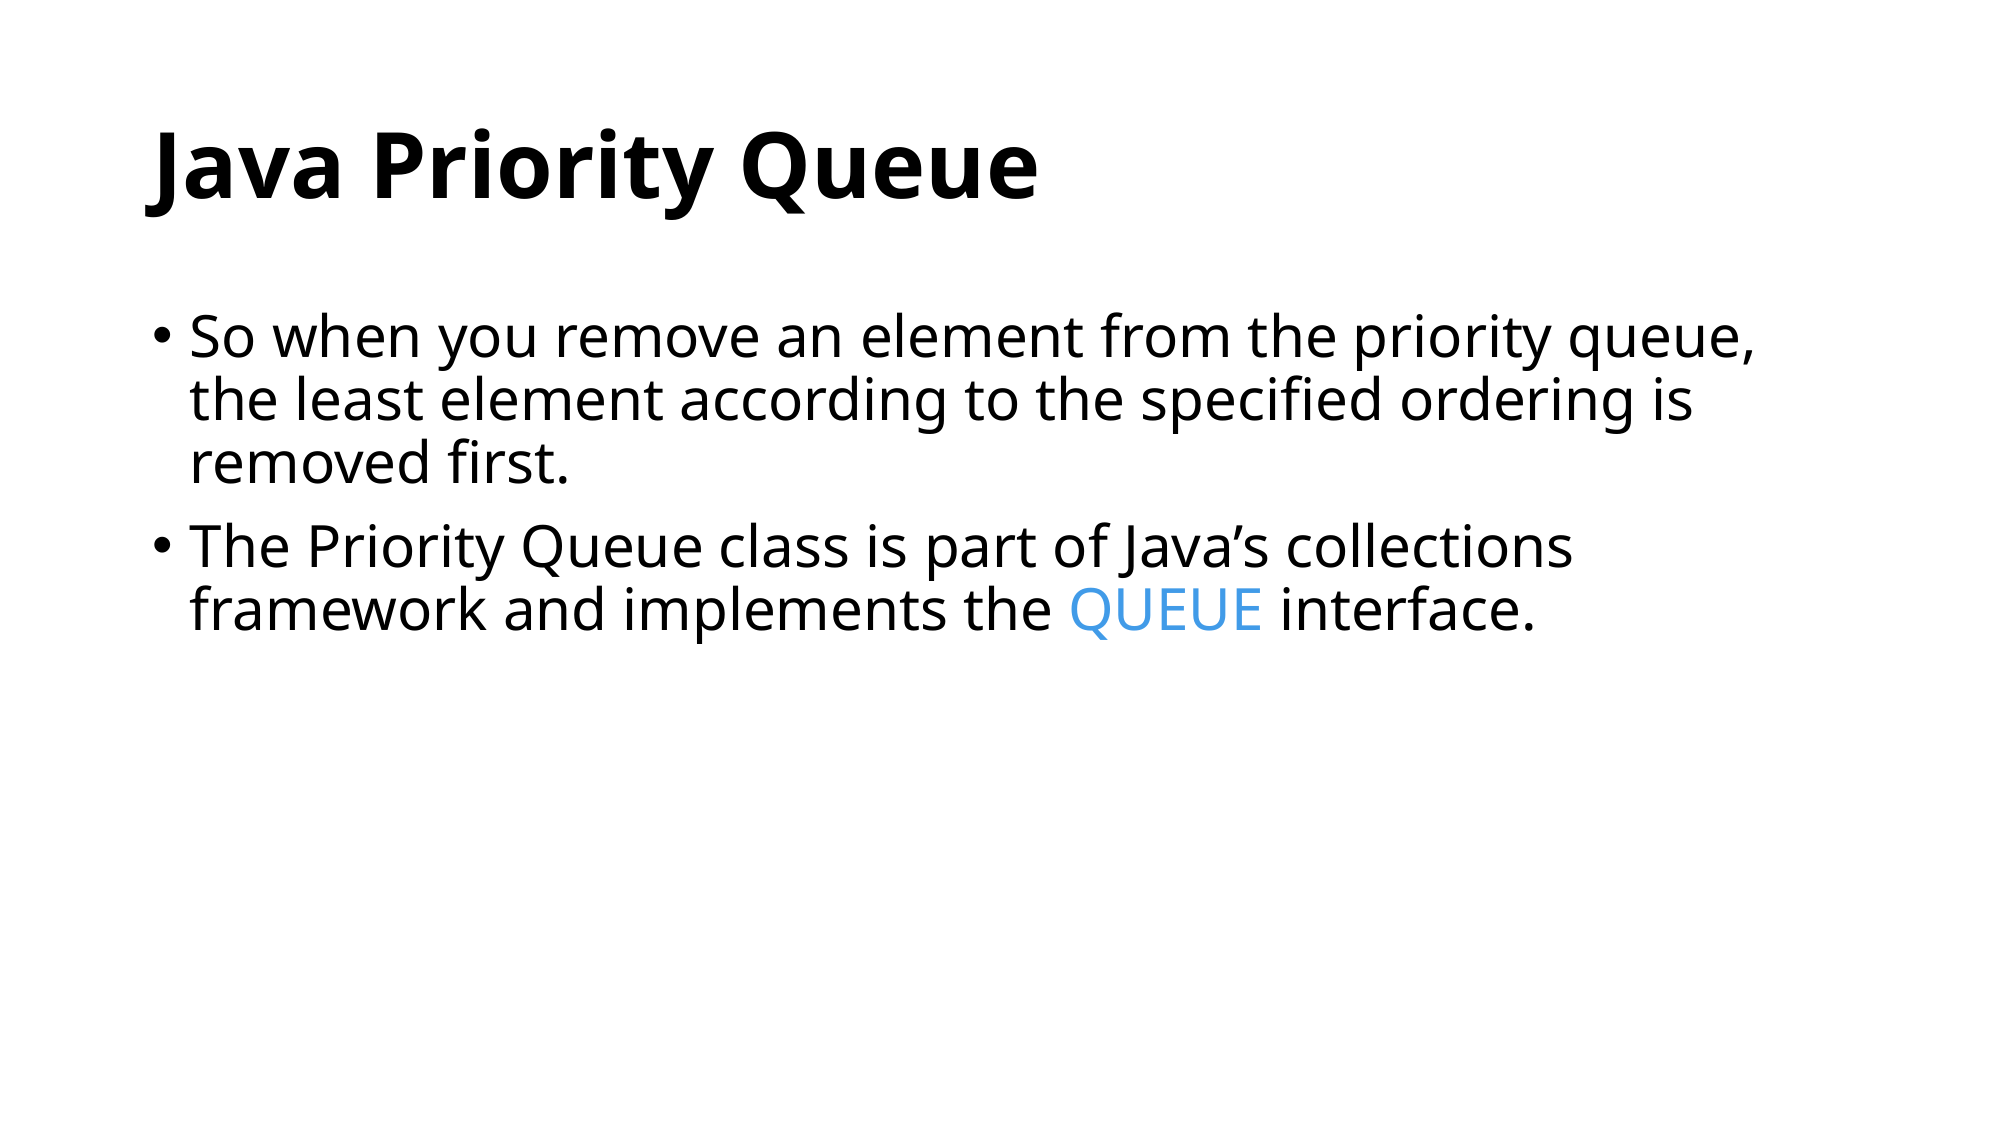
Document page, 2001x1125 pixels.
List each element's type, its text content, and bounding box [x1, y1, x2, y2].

title Java Priority Queue [137, 59, 1863, 278]
list So when you remove an element from the priority queue, the least element according to the specified ordering is removed first. The Priority Queue class is part of Java’s collections framework and implements the QUEUE interface. [137, 299, 1863, 1014]
